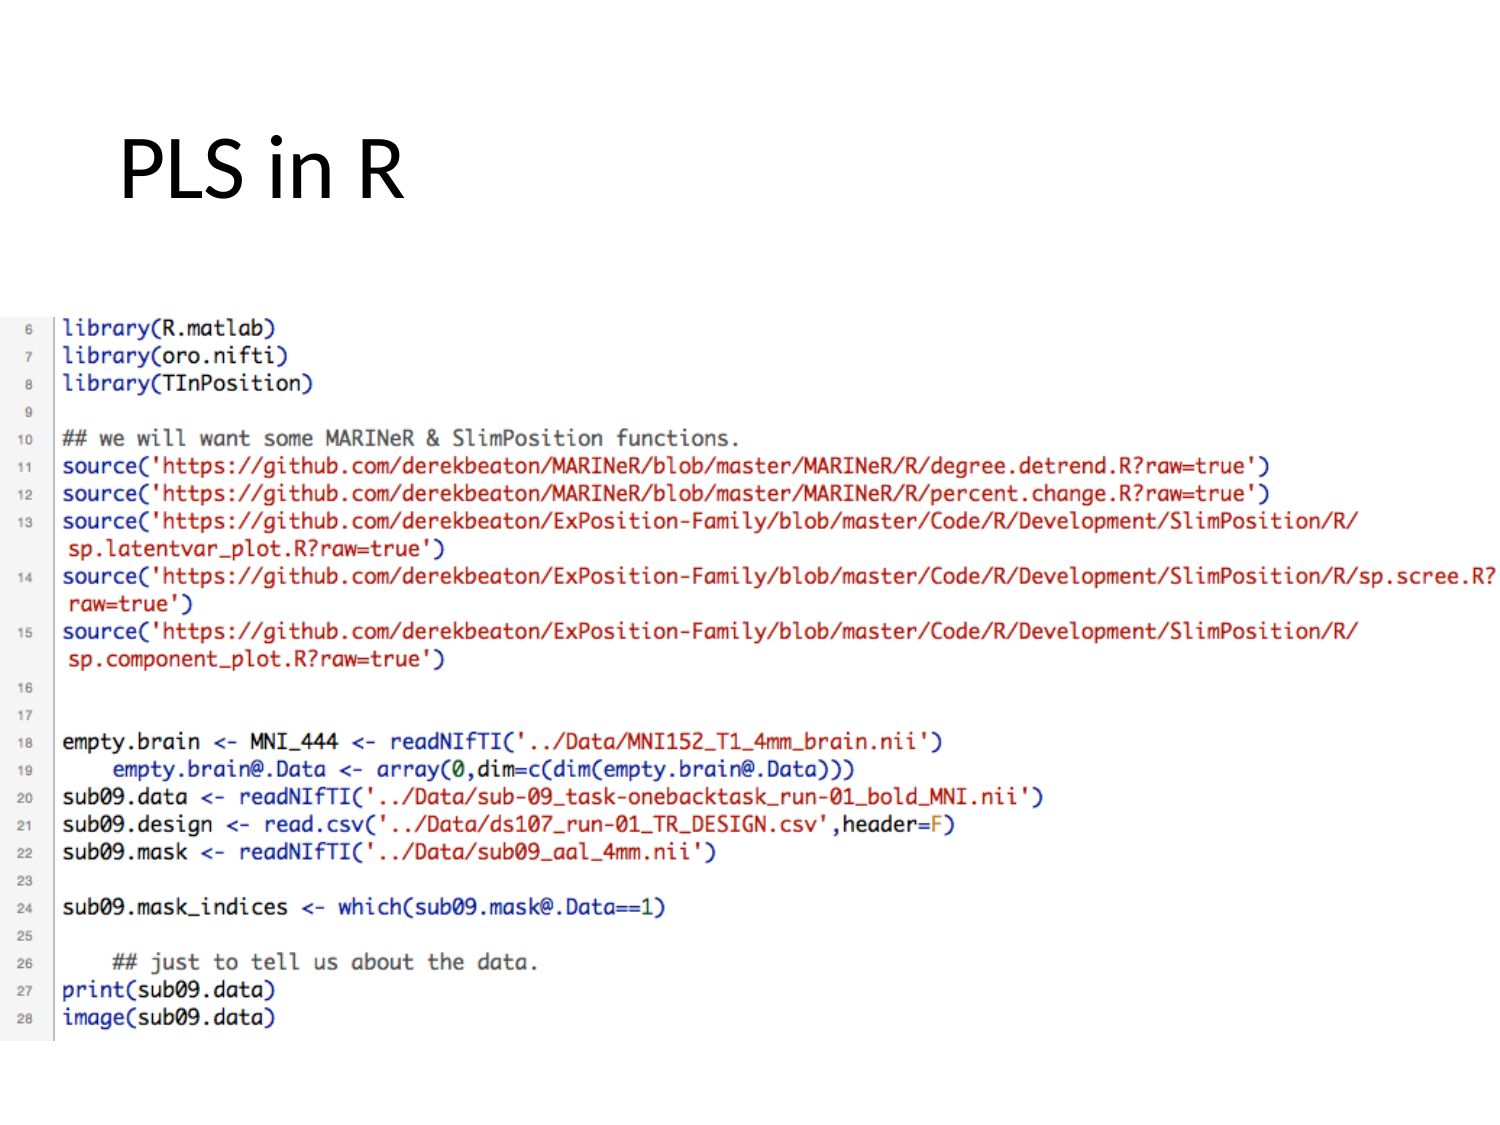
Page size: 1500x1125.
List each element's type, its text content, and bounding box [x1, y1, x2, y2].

picture [0, 317, 1500, 1041]
title PLS in R [103, 59, 1397, 278]
